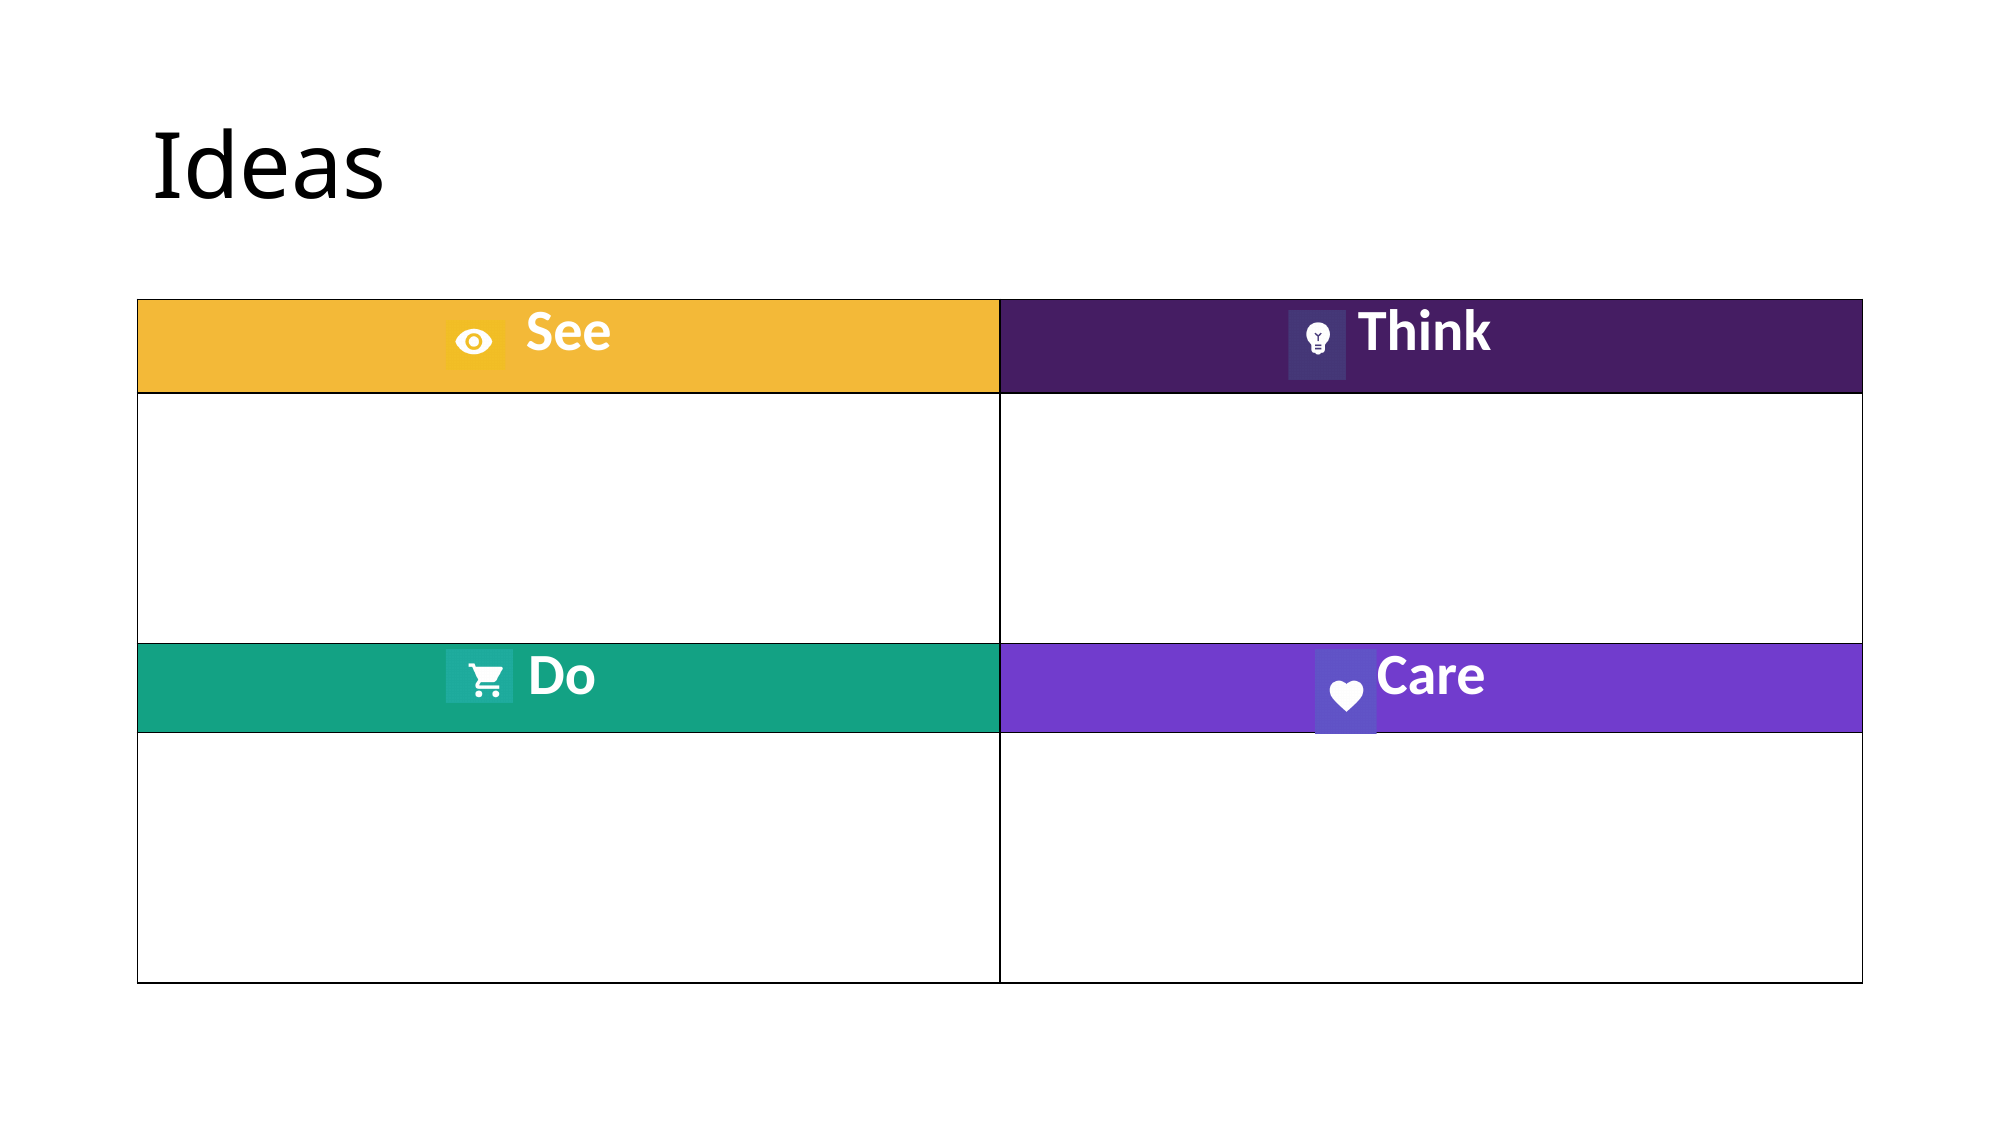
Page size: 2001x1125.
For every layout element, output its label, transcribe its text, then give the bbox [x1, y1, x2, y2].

title Ideas [137, 59, 1863, 278]
picture [1314, 649, 1377, 734]
table_cell [138, 733, 999, 982]
table_cell [1001, 733, 1862, 982]
picture [1288, 310, 1346, 380]
table_header Think [1001, 300, 1862, 392]
table_cell [1001, 394, 1862, 643]
table_cell Care [1001, 644, 1862, 732]
table_header See [138, 300, 999, 392]
table_cell [138, 394, 999, 643]
picture [445, 320, 506, 370]
table_cell Do [138, 644, 999, 732]
picture [445, 649, 513, 703]
